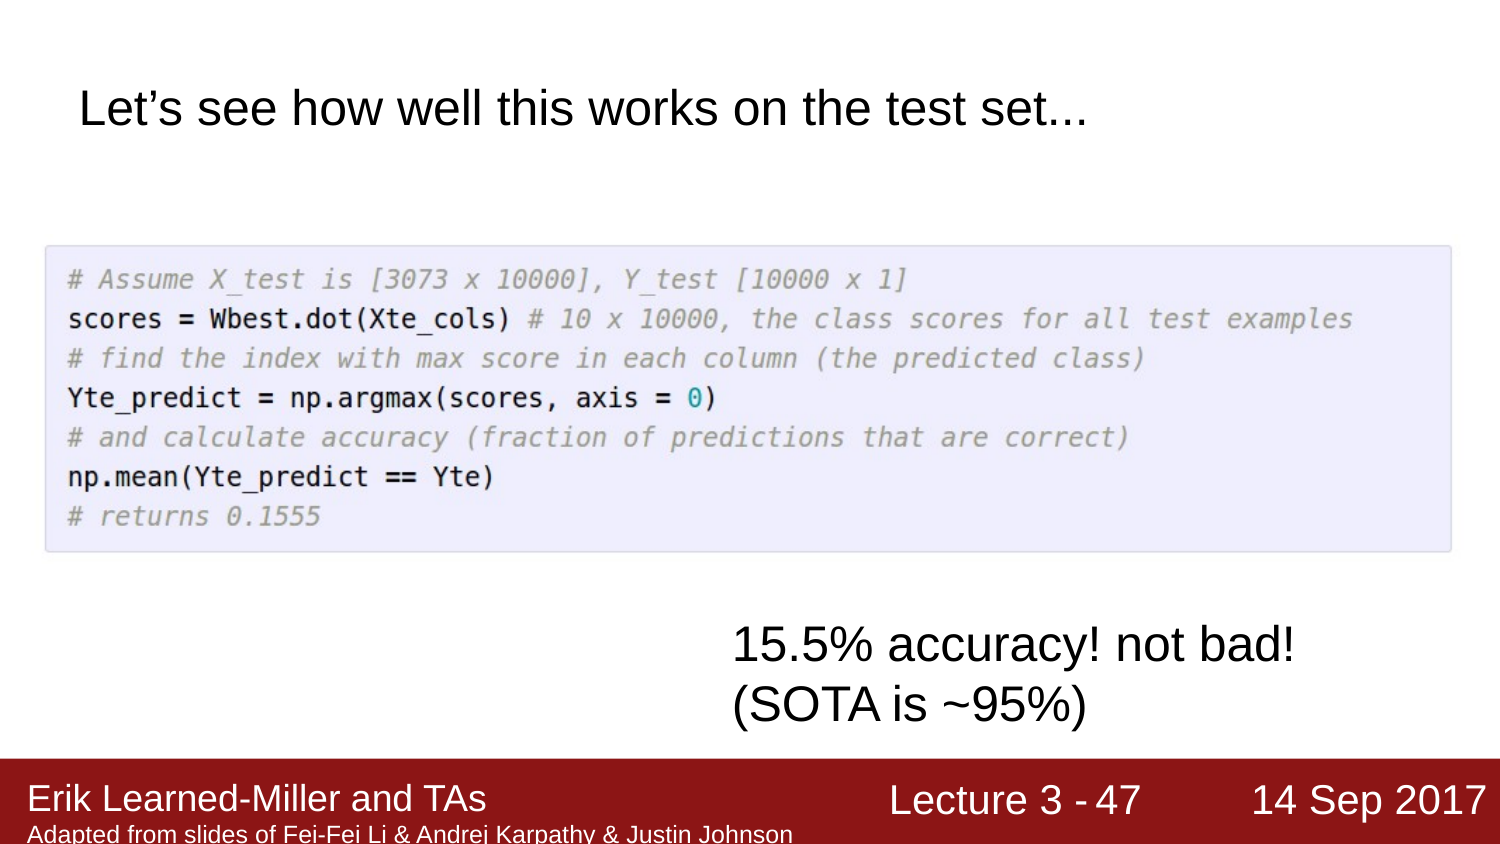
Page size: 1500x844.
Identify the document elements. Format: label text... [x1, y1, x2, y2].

slide_number ‹#› [1066, 765, 1157, 831]
text_box 15.5% accuracy! not bad! (SOTA is ~95%) [716, 596, 1340, 677]
picture [30, 234, 1470, 565]
text_box Let’s see how well this works on the test set... [63, 60, 1432, 183]
